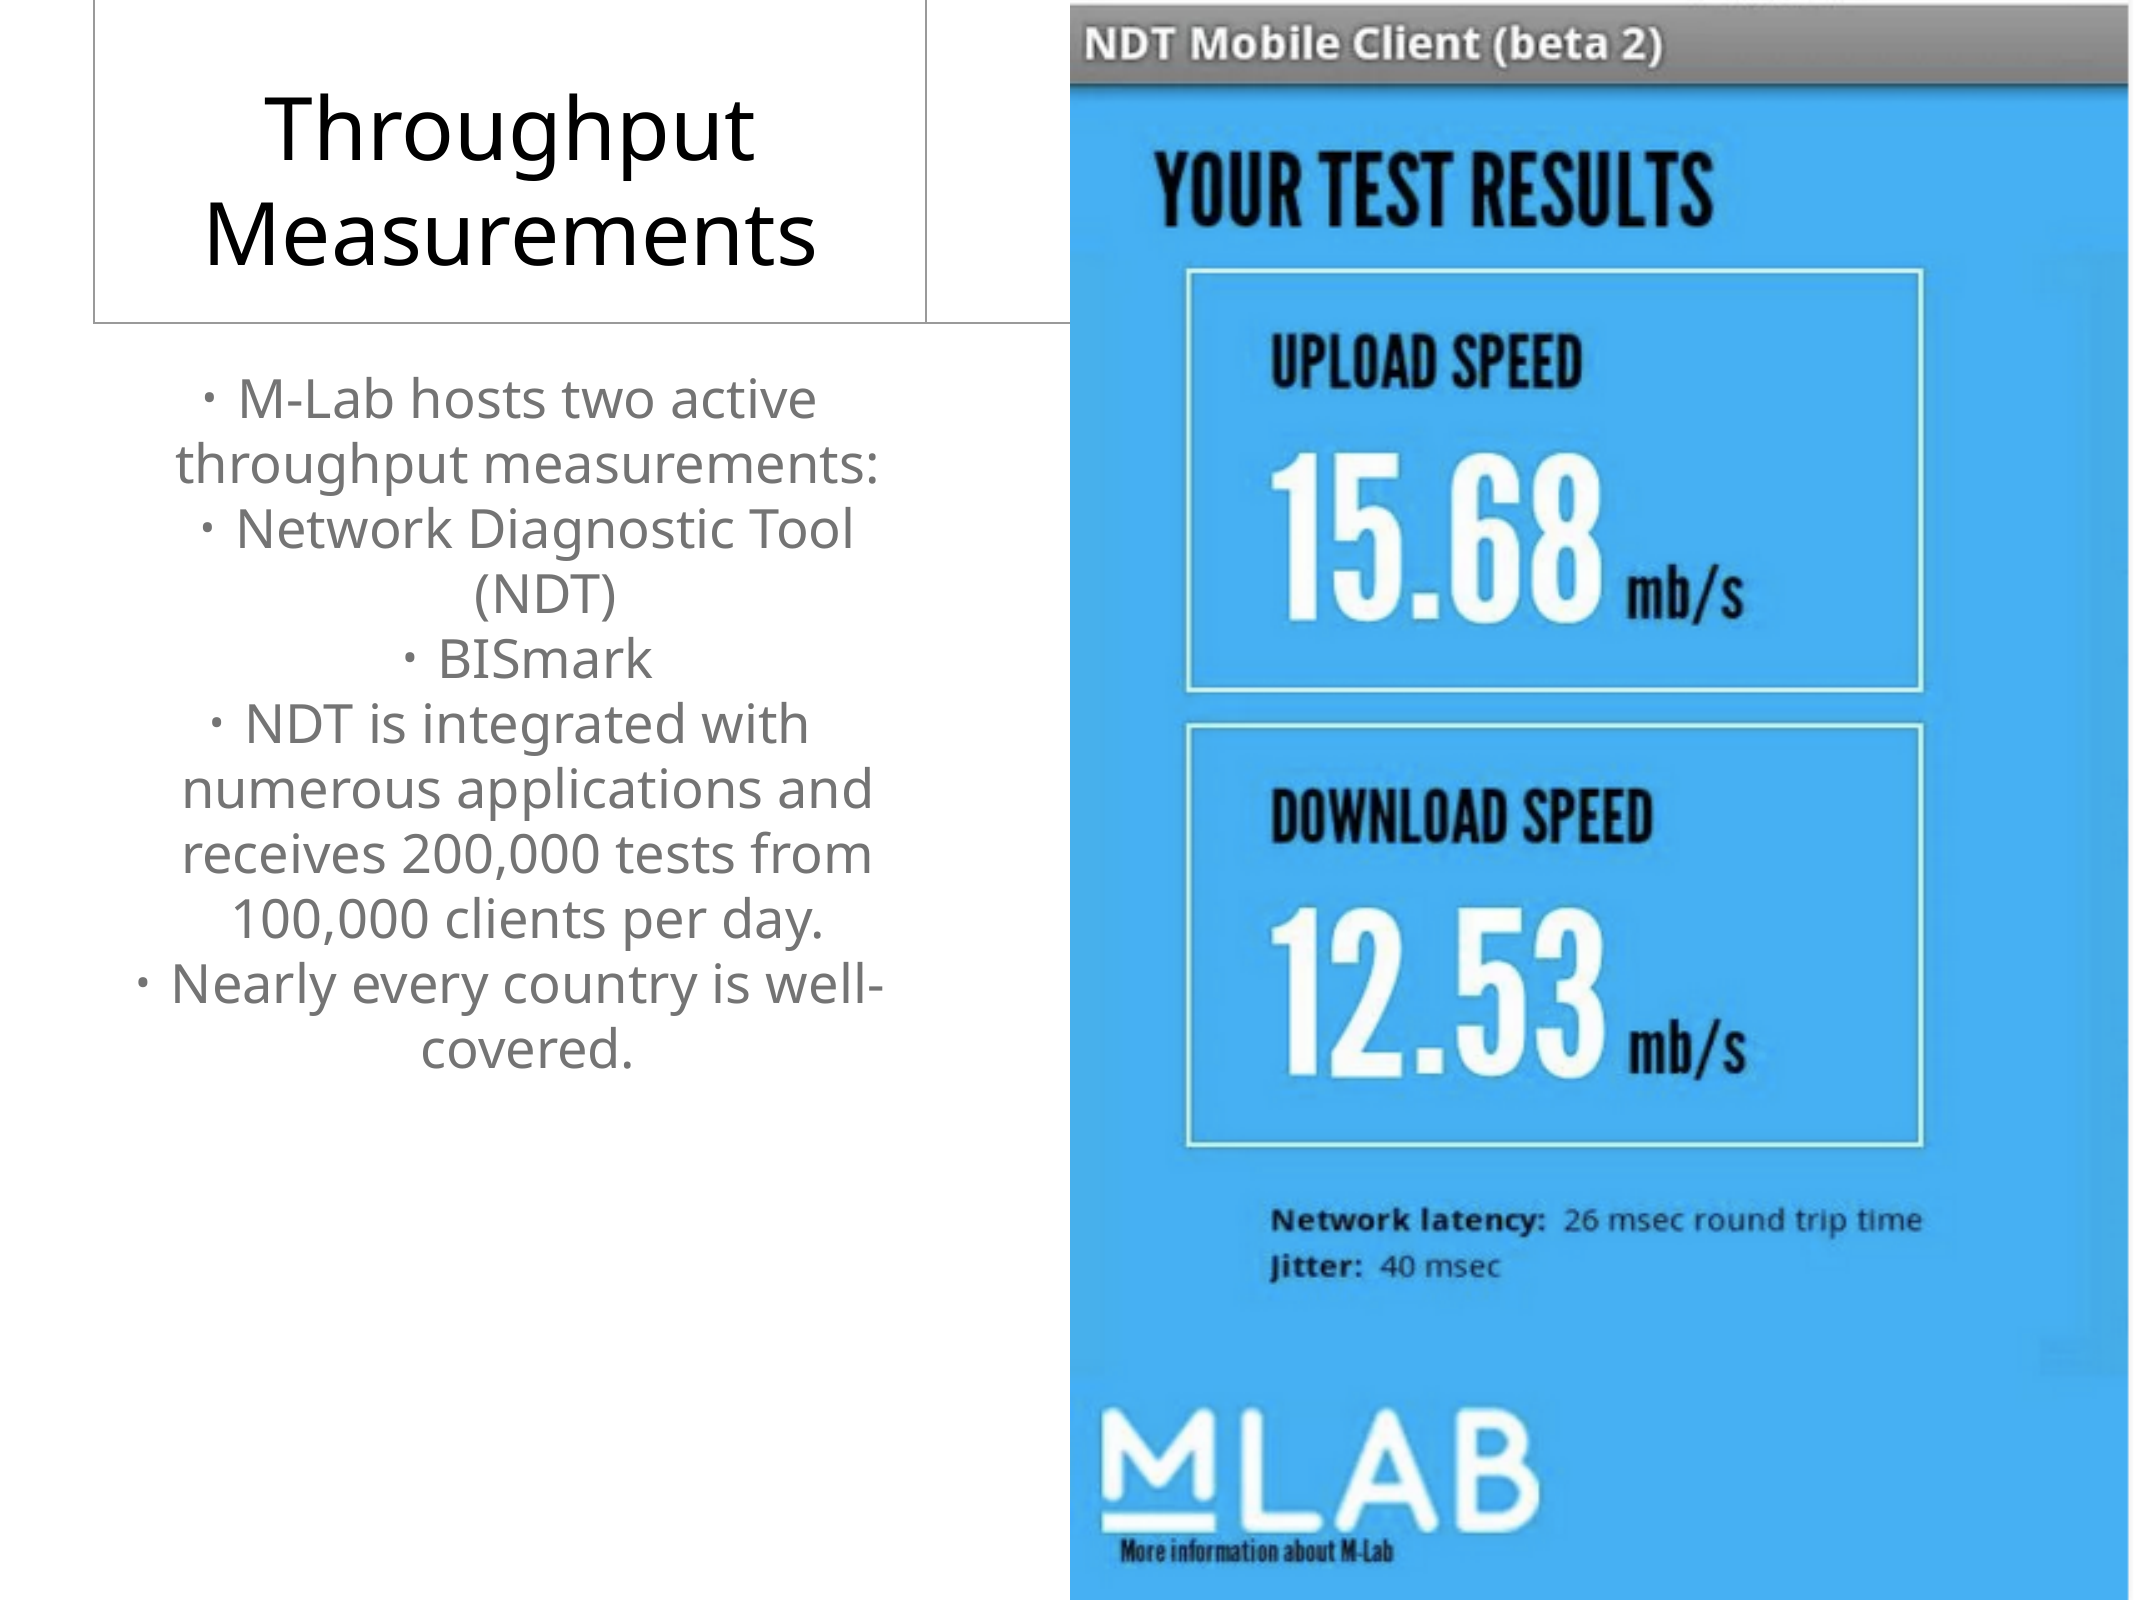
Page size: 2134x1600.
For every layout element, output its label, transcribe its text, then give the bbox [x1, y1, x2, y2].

text_box Throughput Measurements [93, 54, 927, 284]
picture [1070, 0, 2134, 1600]
text_box M-Lab hosts two active throughput measurements: Network Diagnostic Tool (NDT) BISmark NDT is integrated with numerous applications and receives 200,000 tests from 100,000 clients per day. Nearly every country is well-covered. [93, 364, 927, 1459]
